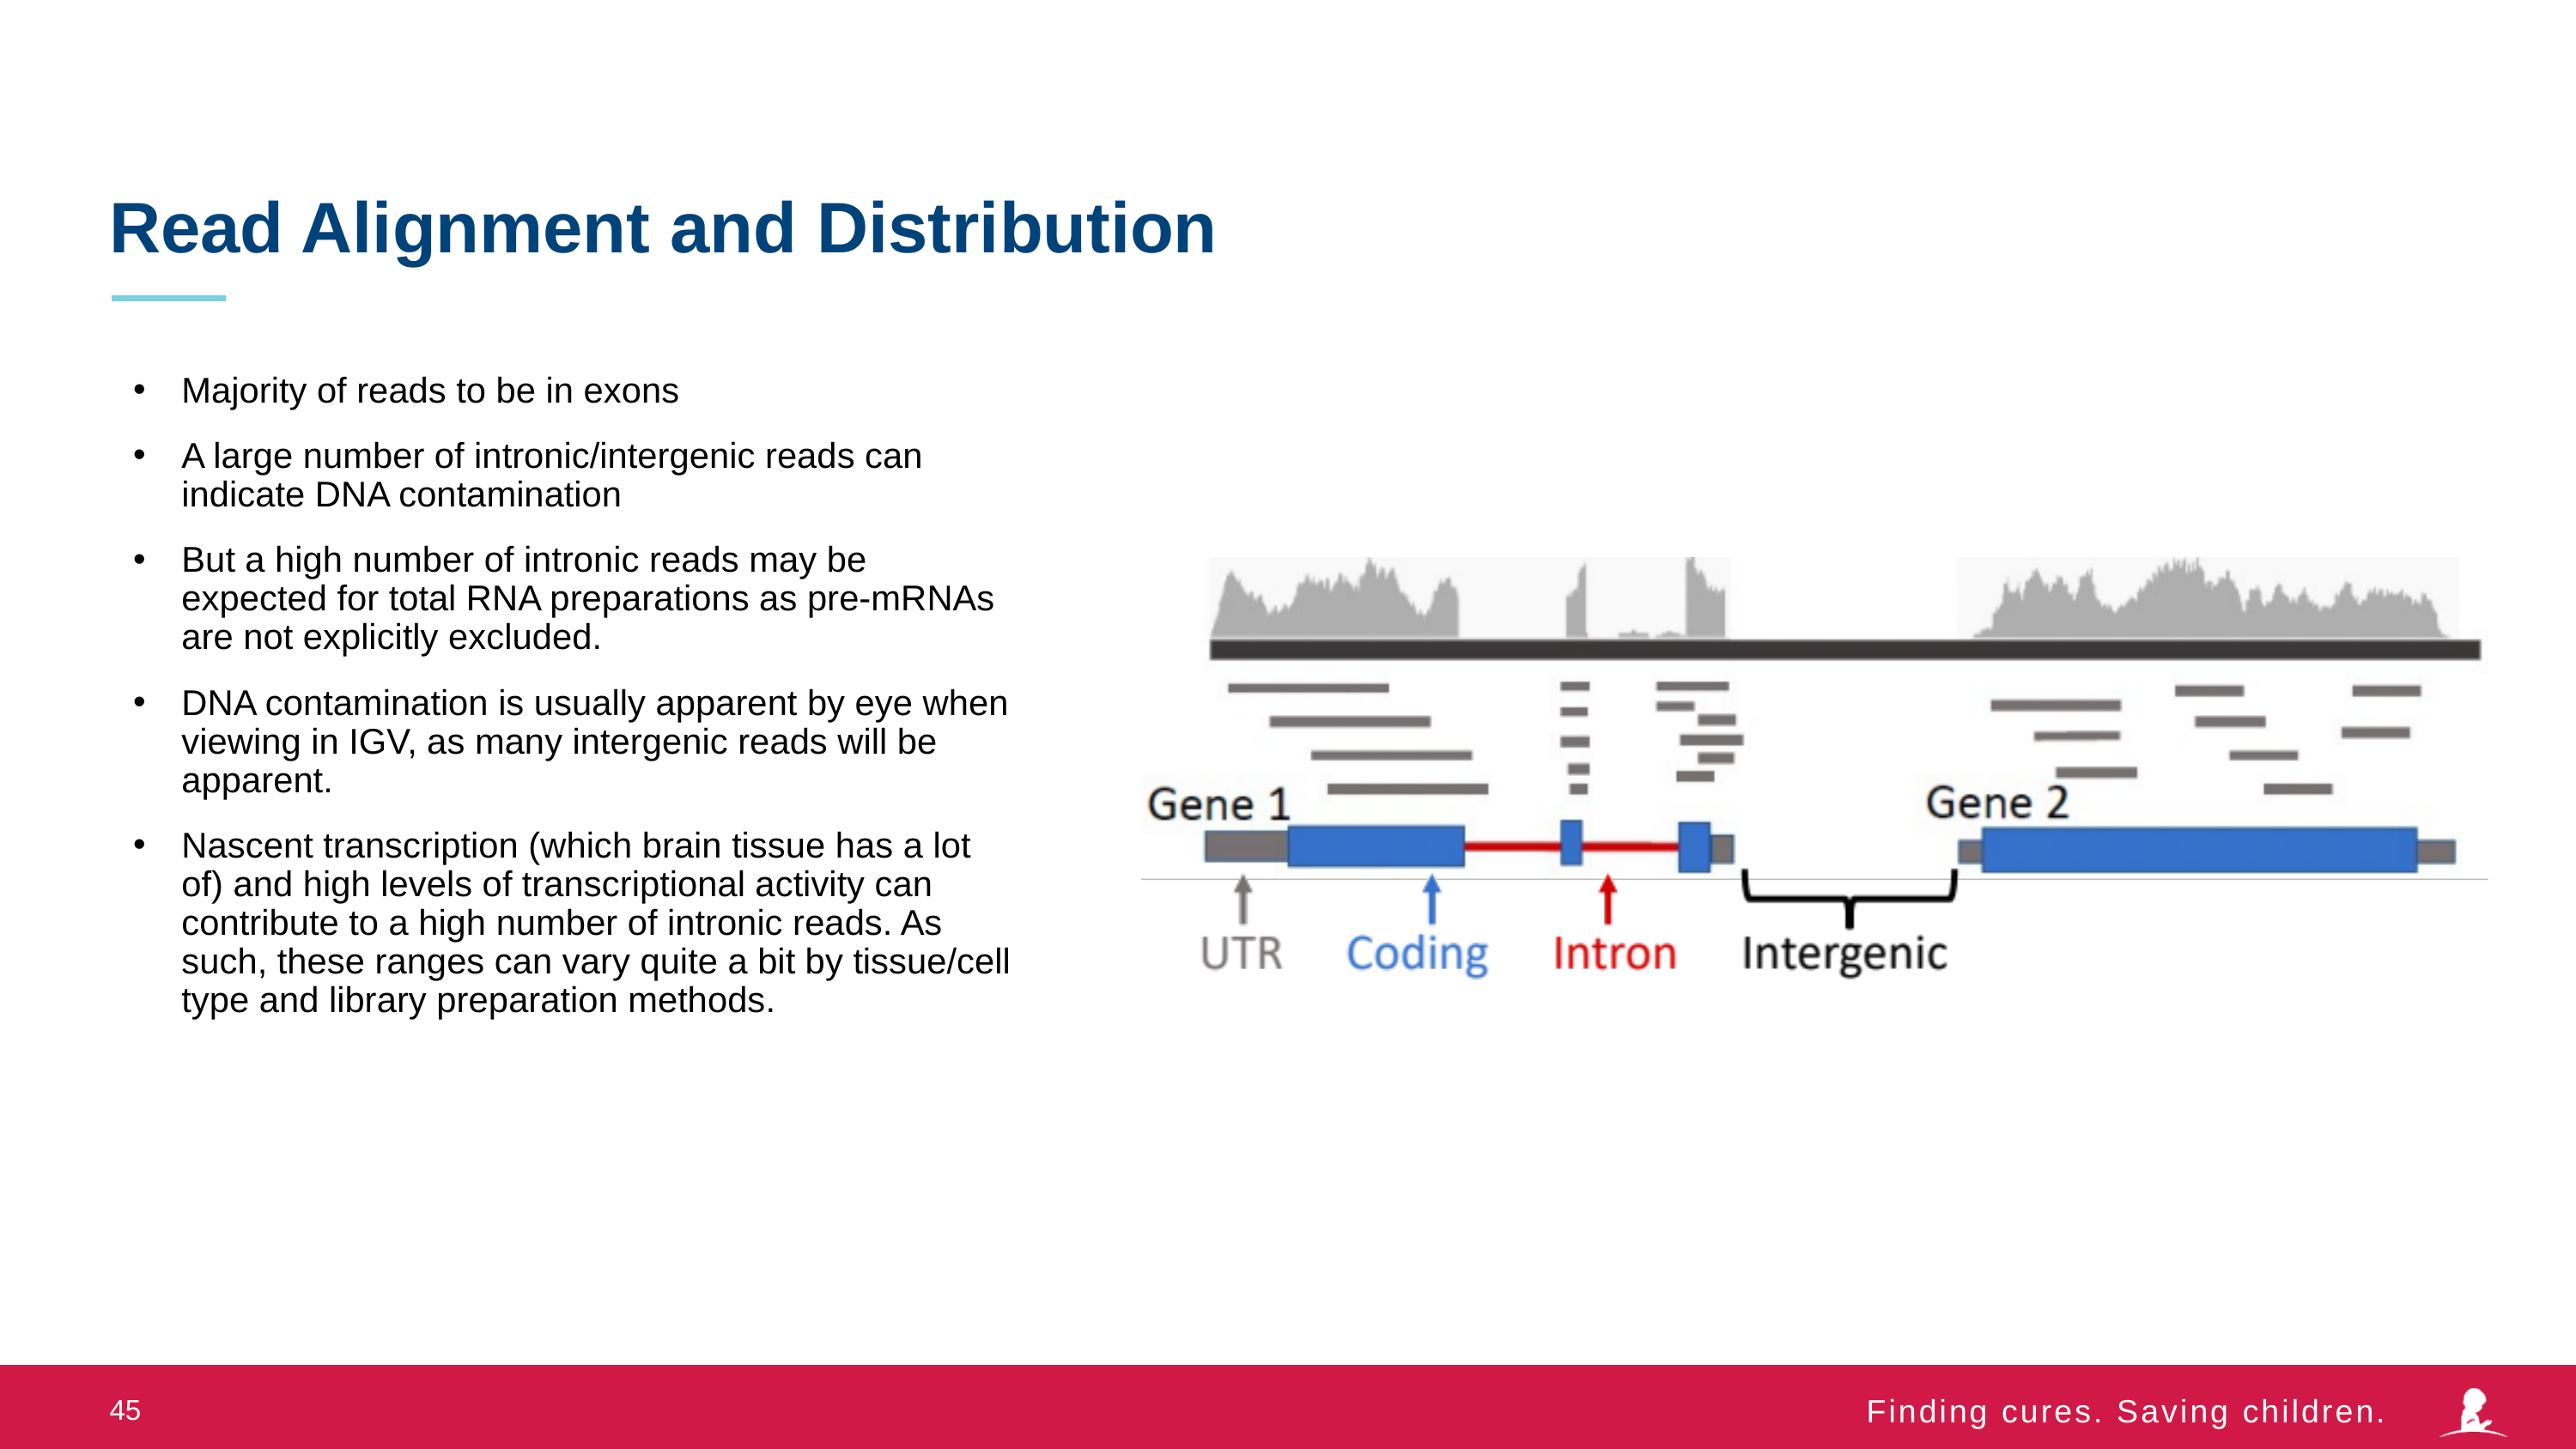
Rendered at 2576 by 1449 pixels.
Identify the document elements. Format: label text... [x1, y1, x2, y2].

list Majority of reads to be in exons A large number of intronic/intergenic reads can indicate DNA contamination But a high number of intronic reads may be expected for total RNA preparations as pre-mRNAs are not explicitly excluded. DNA contamination is usually apparent by eye when viewing in IGV, as many intergenic reads will be apparent. Nascent transcription (which brain tissue has a lot of) and high levels of transcriptional activity can contribute to a high number of intronic reads. As such, these ranges can vary quite a bit by tissue/cell type and library preparation methods. [120, 365, 1035, 1285]
picture [1140, 557, 2488, 1009]
title Read Alignment and Distribution [96, 77, 2475, 276]
slide_number 45 [96, 1375, 228, 1442]
